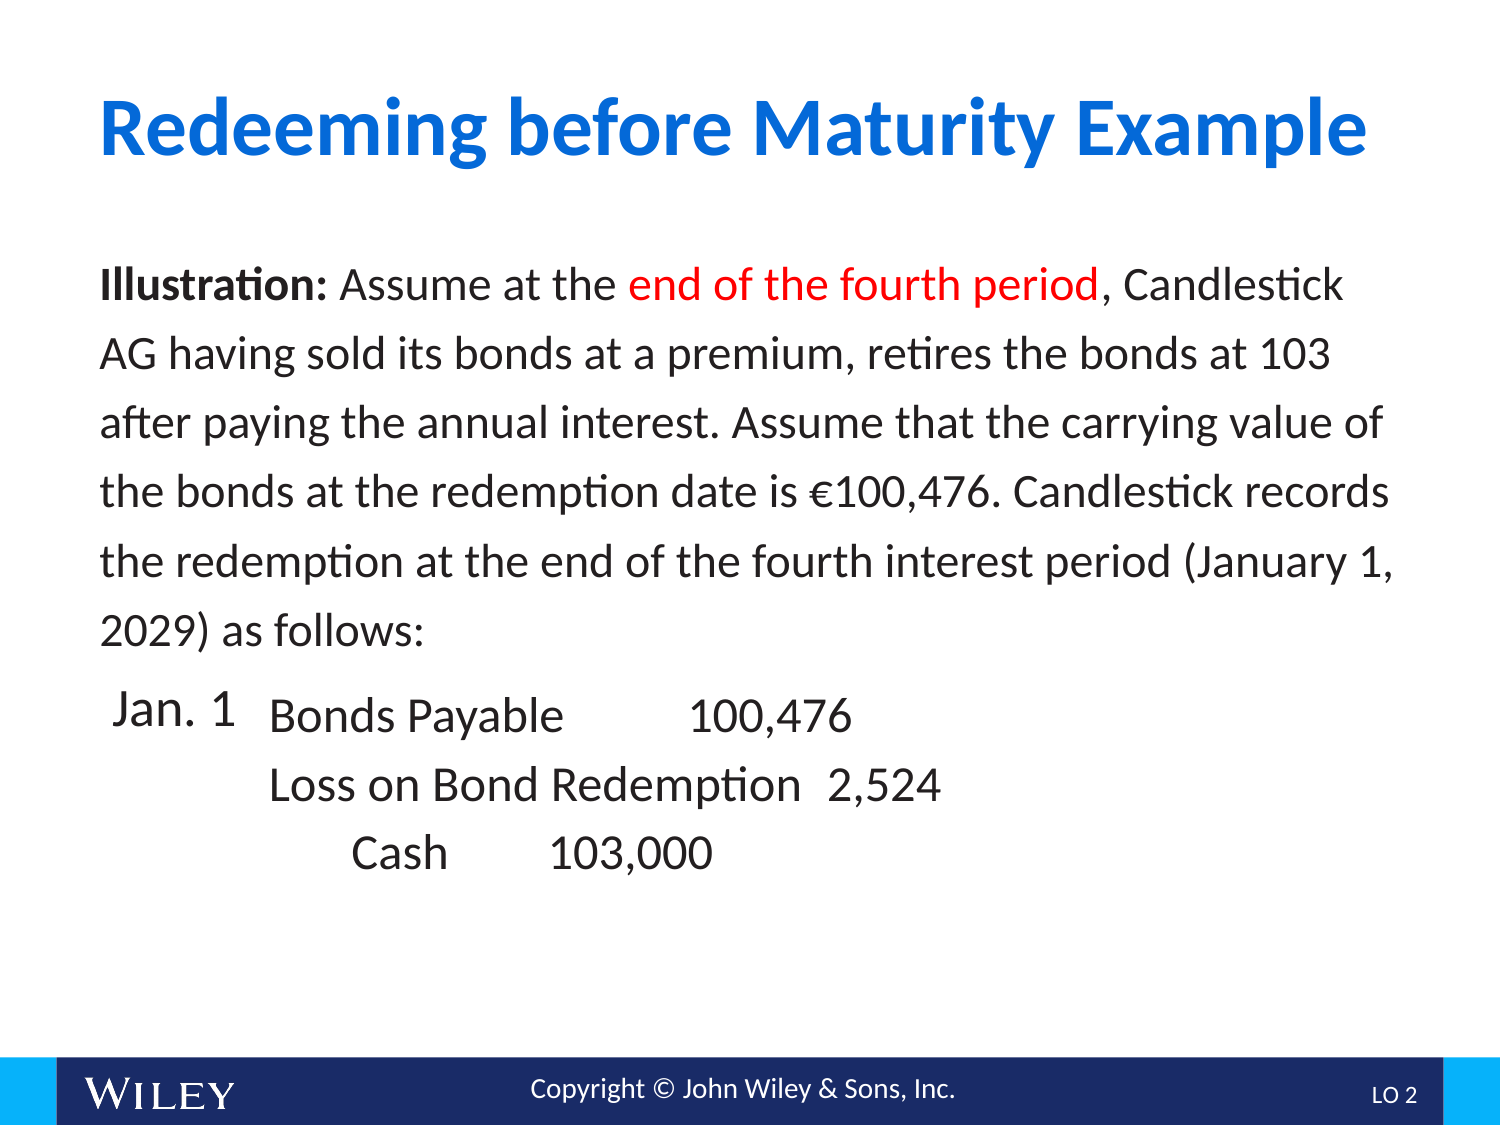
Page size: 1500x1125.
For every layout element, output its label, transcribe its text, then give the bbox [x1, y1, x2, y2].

list Illustration: Assume at the end of the fourth period, Candlestick AG having sold its bonds at a premium, retires the bonds at 103 after paying the annual interest. Assume that the carrying value of the bonds at the redemption date is €100,476. Candlestick records the redemption at the end of the fourth interest period (January 1, 2029) as follows: [84, 233, 1416, 665]
list L O 2 [1309, 1065, 1433, 1125]
list Bonds Payable 100,476 Loss on Bond Redemption 2,524 Cash 103,000 [253, 681, 1420, 897]
title Redeeming before Maturity Example [84, 75, 1416, 215]
list Jan. 1 [97, 664, 267, 755]
